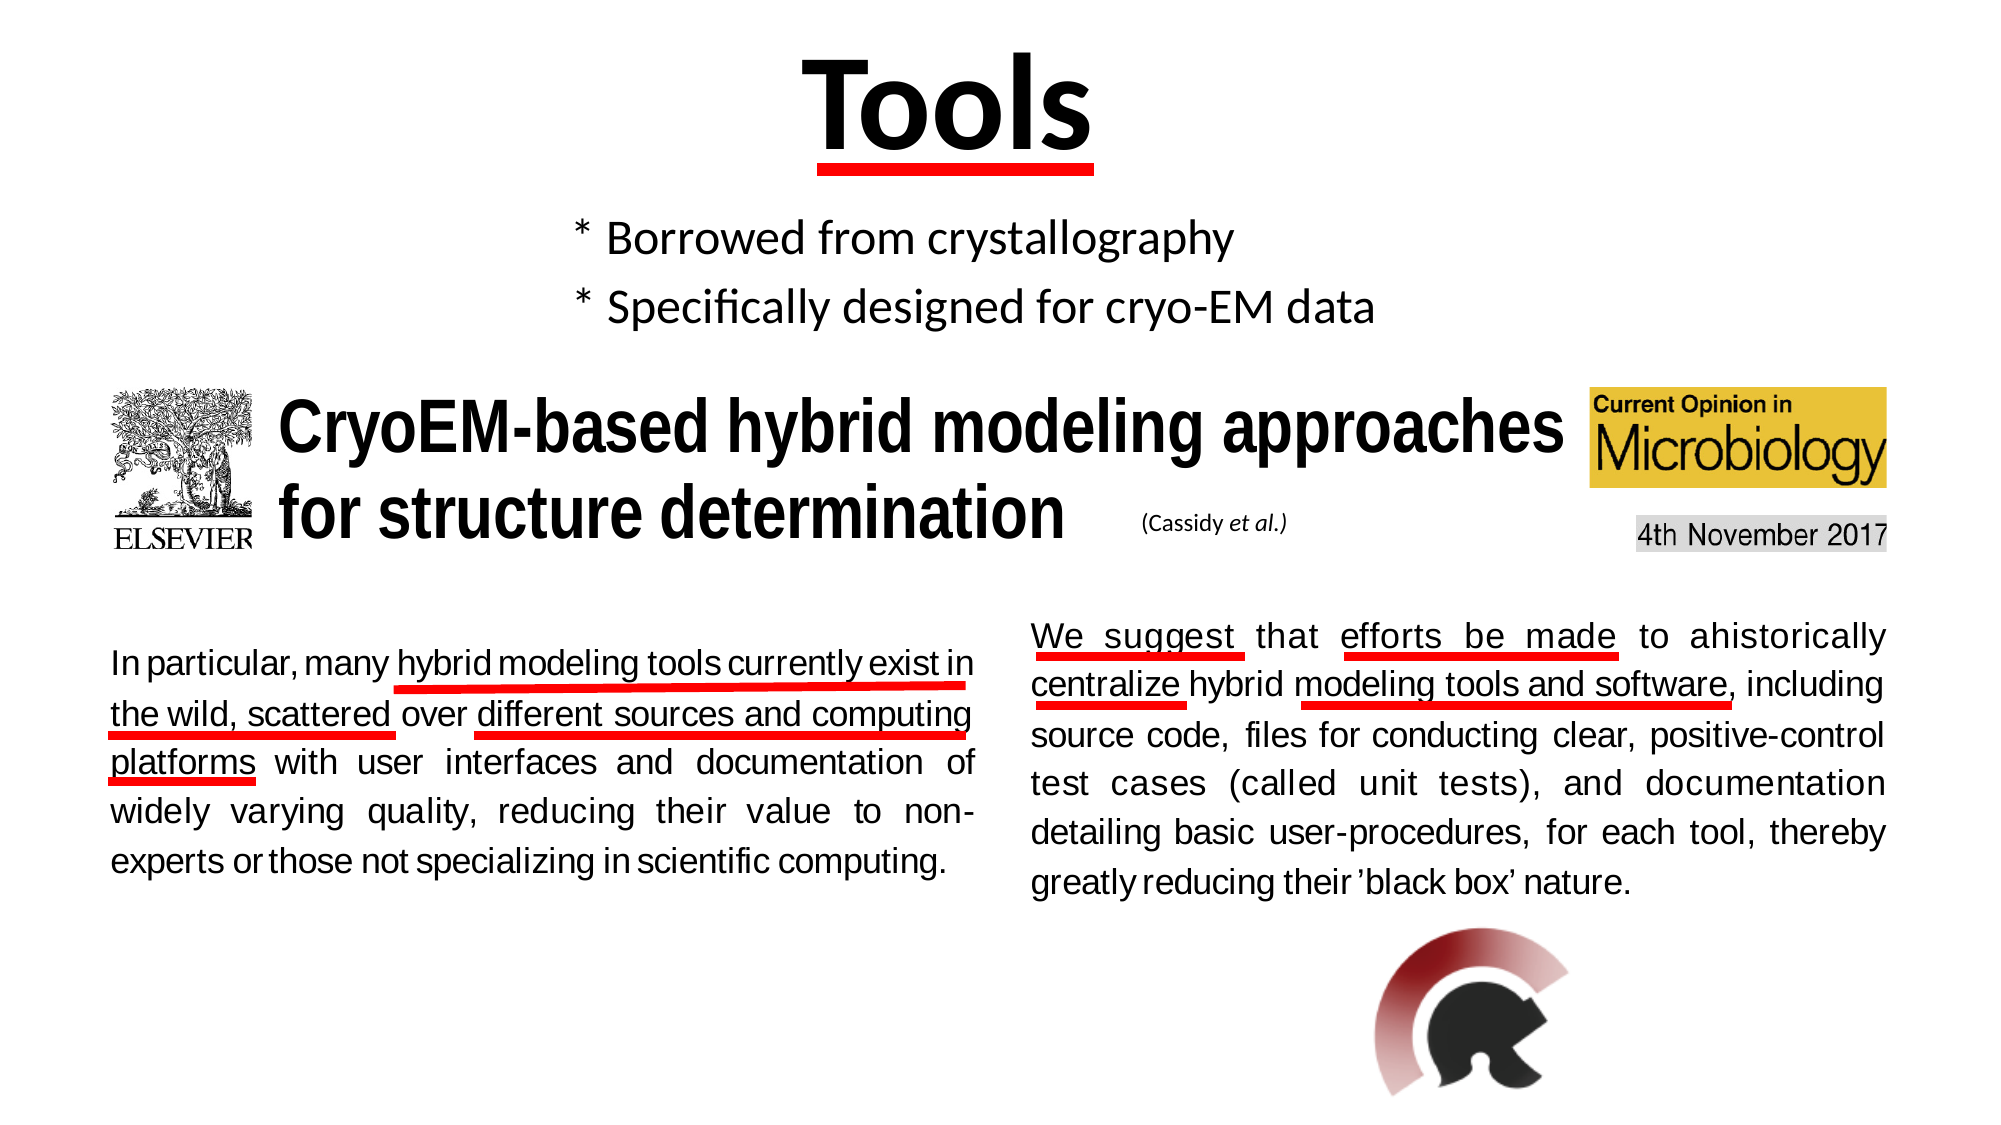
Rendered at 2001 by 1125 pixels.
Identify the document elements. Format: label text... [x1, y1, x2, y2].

text_box Tools [786, 4, 1227, 185]
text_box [552, 196, 1397, 343]
picture [106, 385, 1901, 1102]
